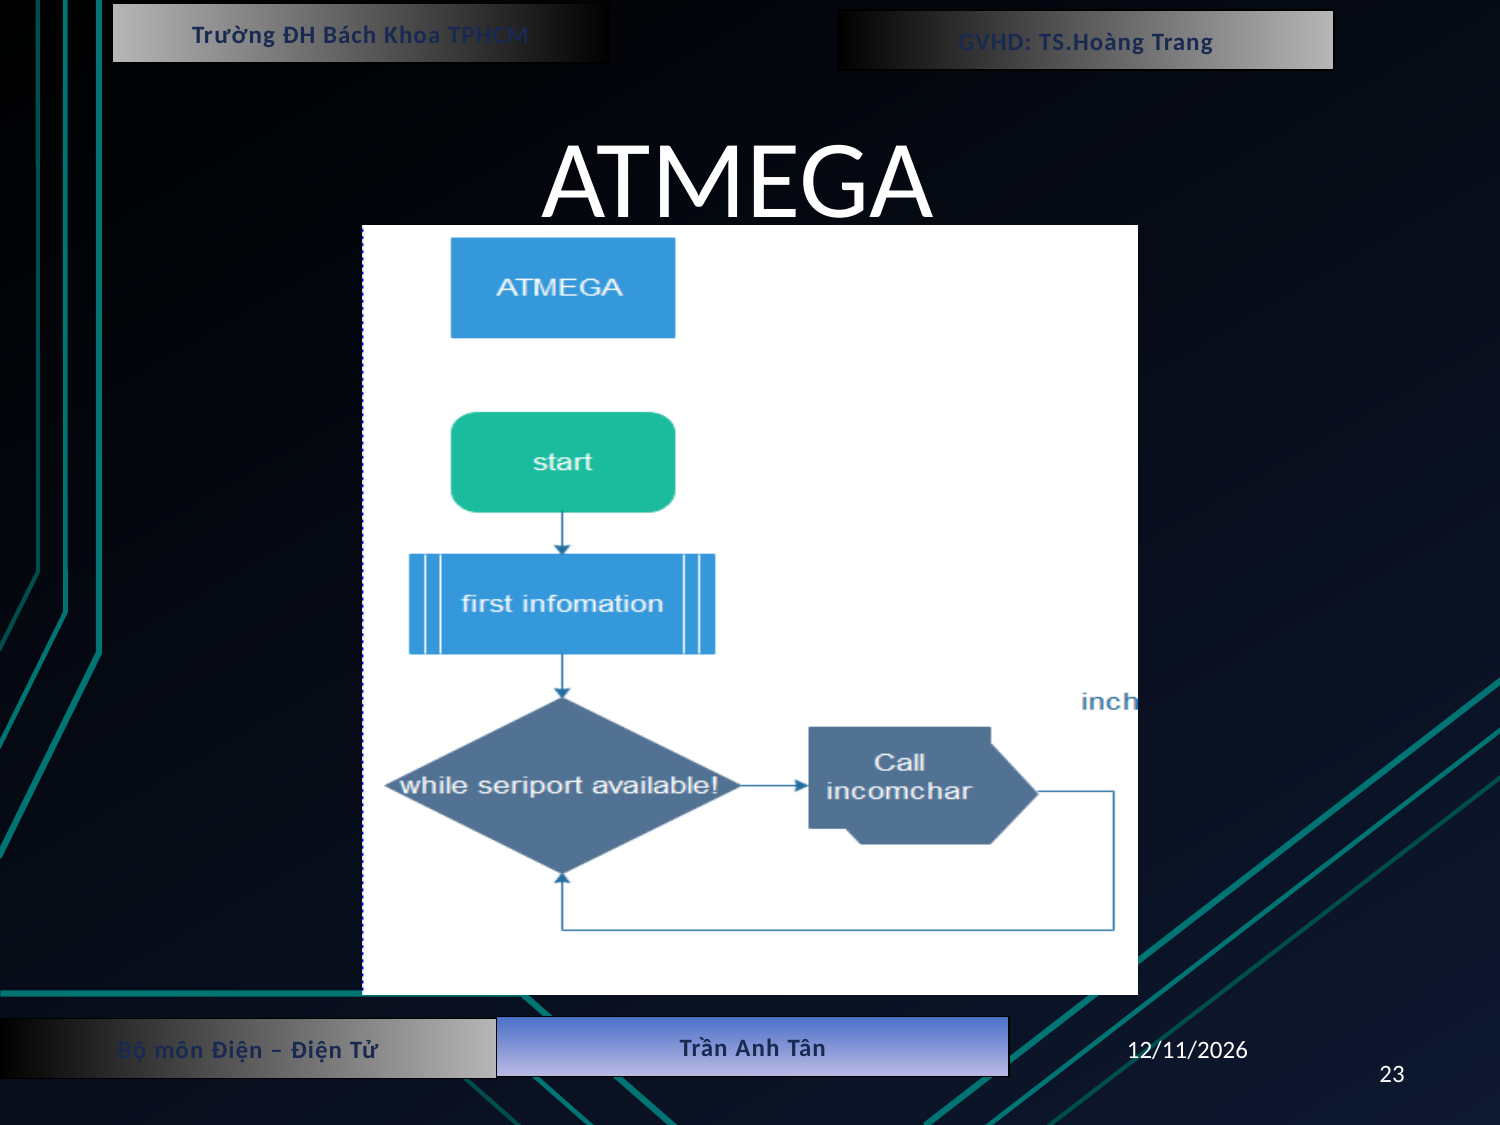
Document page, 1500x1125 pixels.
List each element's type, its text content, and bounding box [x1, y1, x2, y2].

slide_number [1012, 1018, 1363, 1079]
picture [362, 225, 1138, 995]
text_box Bộ môn Điện – Điện Tử [0, 1018, 497, 1079]
footer Trần Anh Tân [496, 1016, 1010, 1077]
title ATMEGA [200, 95, 1275, 250]
text_box GVHD: TS.Hoàng Trang [837, 9, 1335, 71]
text_box Trường ĐH Bách Khoa TPHCM [112, 3, 610, 64]
slide_number 23 [1299, 1042, 1425, 1103]
